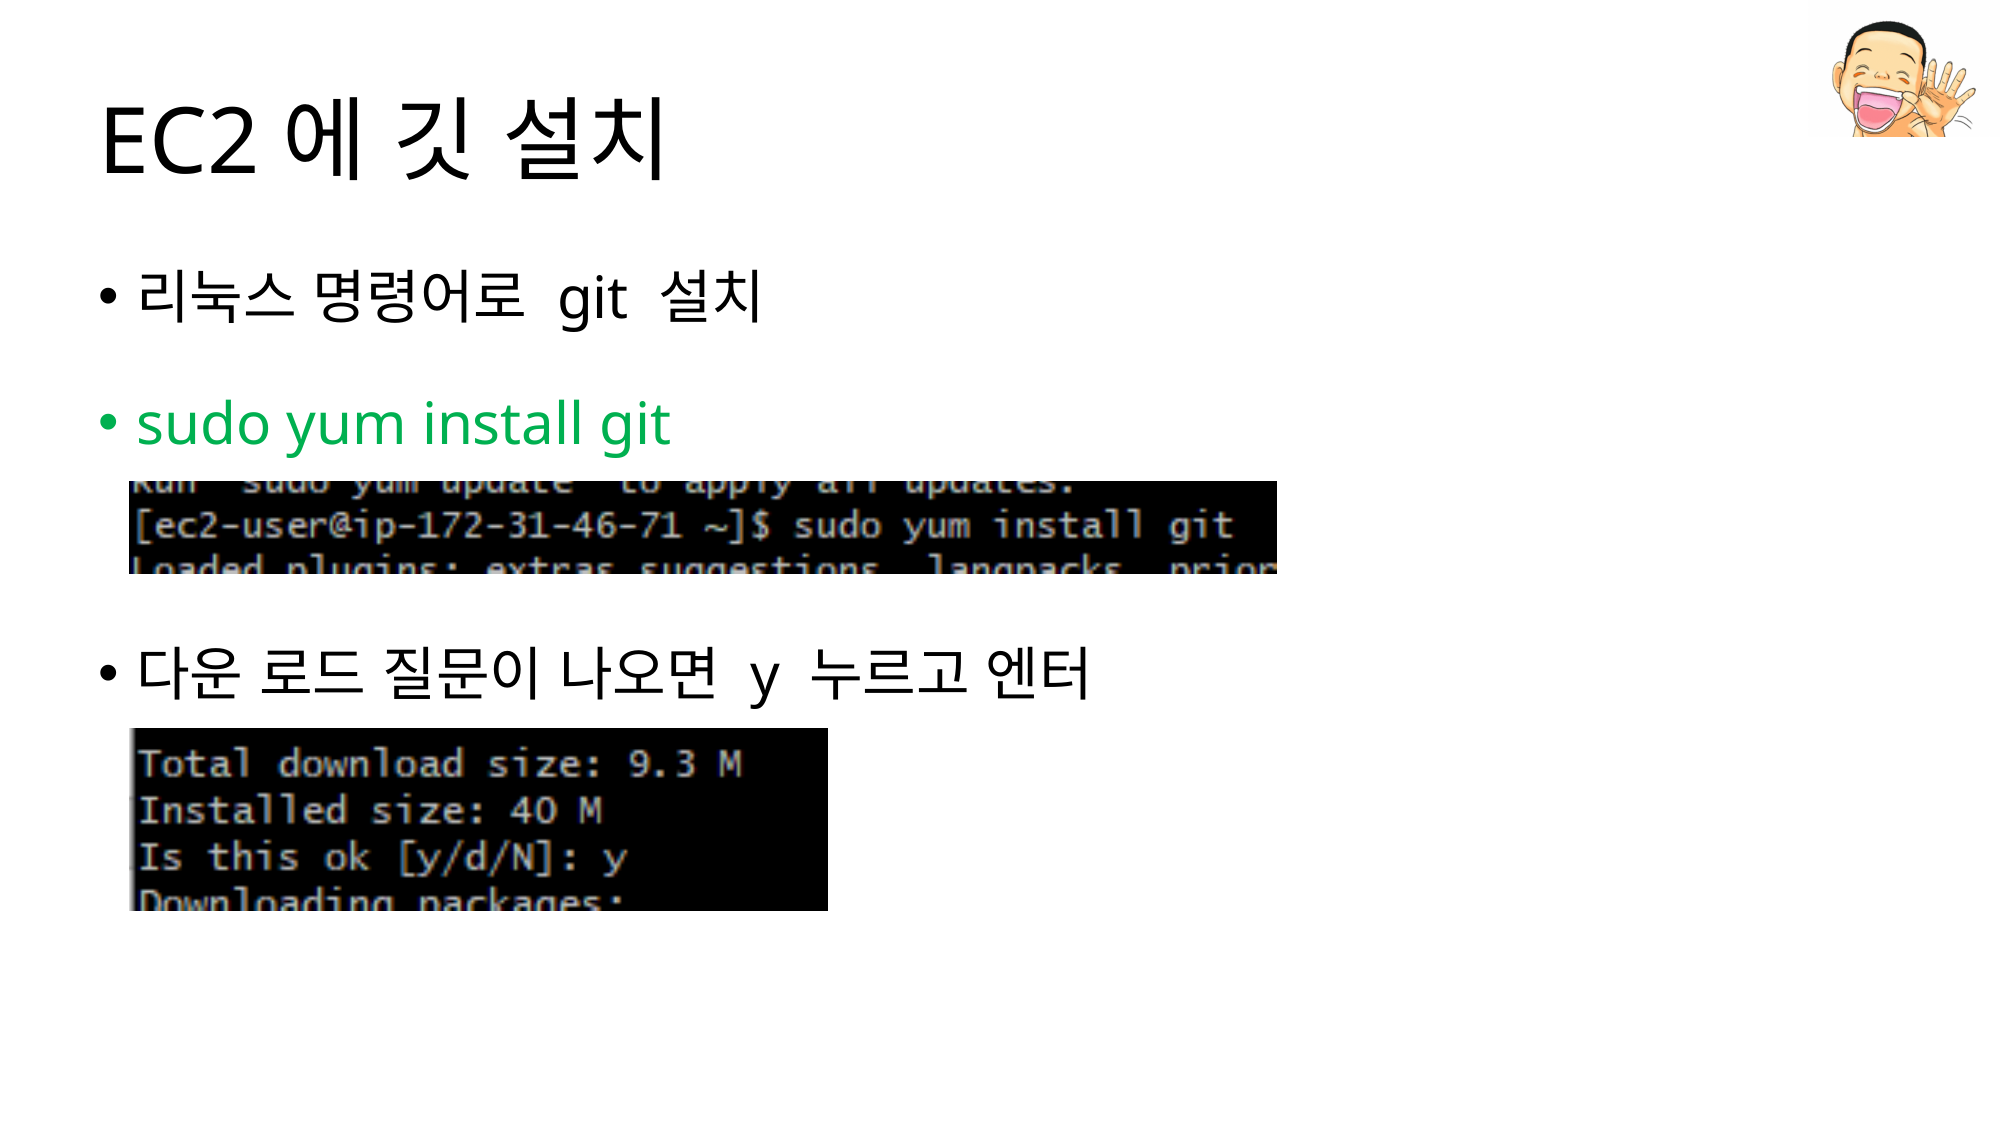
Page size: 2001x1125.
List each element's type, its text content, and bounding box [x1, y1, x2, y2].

title EC2에 깃 설치 [83, 0, 1931, 218]
list 리눅스 명령어로 git 설치 sudo yum install git 다운 로드 질문이 나오면 y 누르고 엔터 [83, 218, 1931, 1125]
picture [129, 728, 828, 911]
picture [1931, 0, 2000, 137]
picture [129, 481, 1277, 574]
